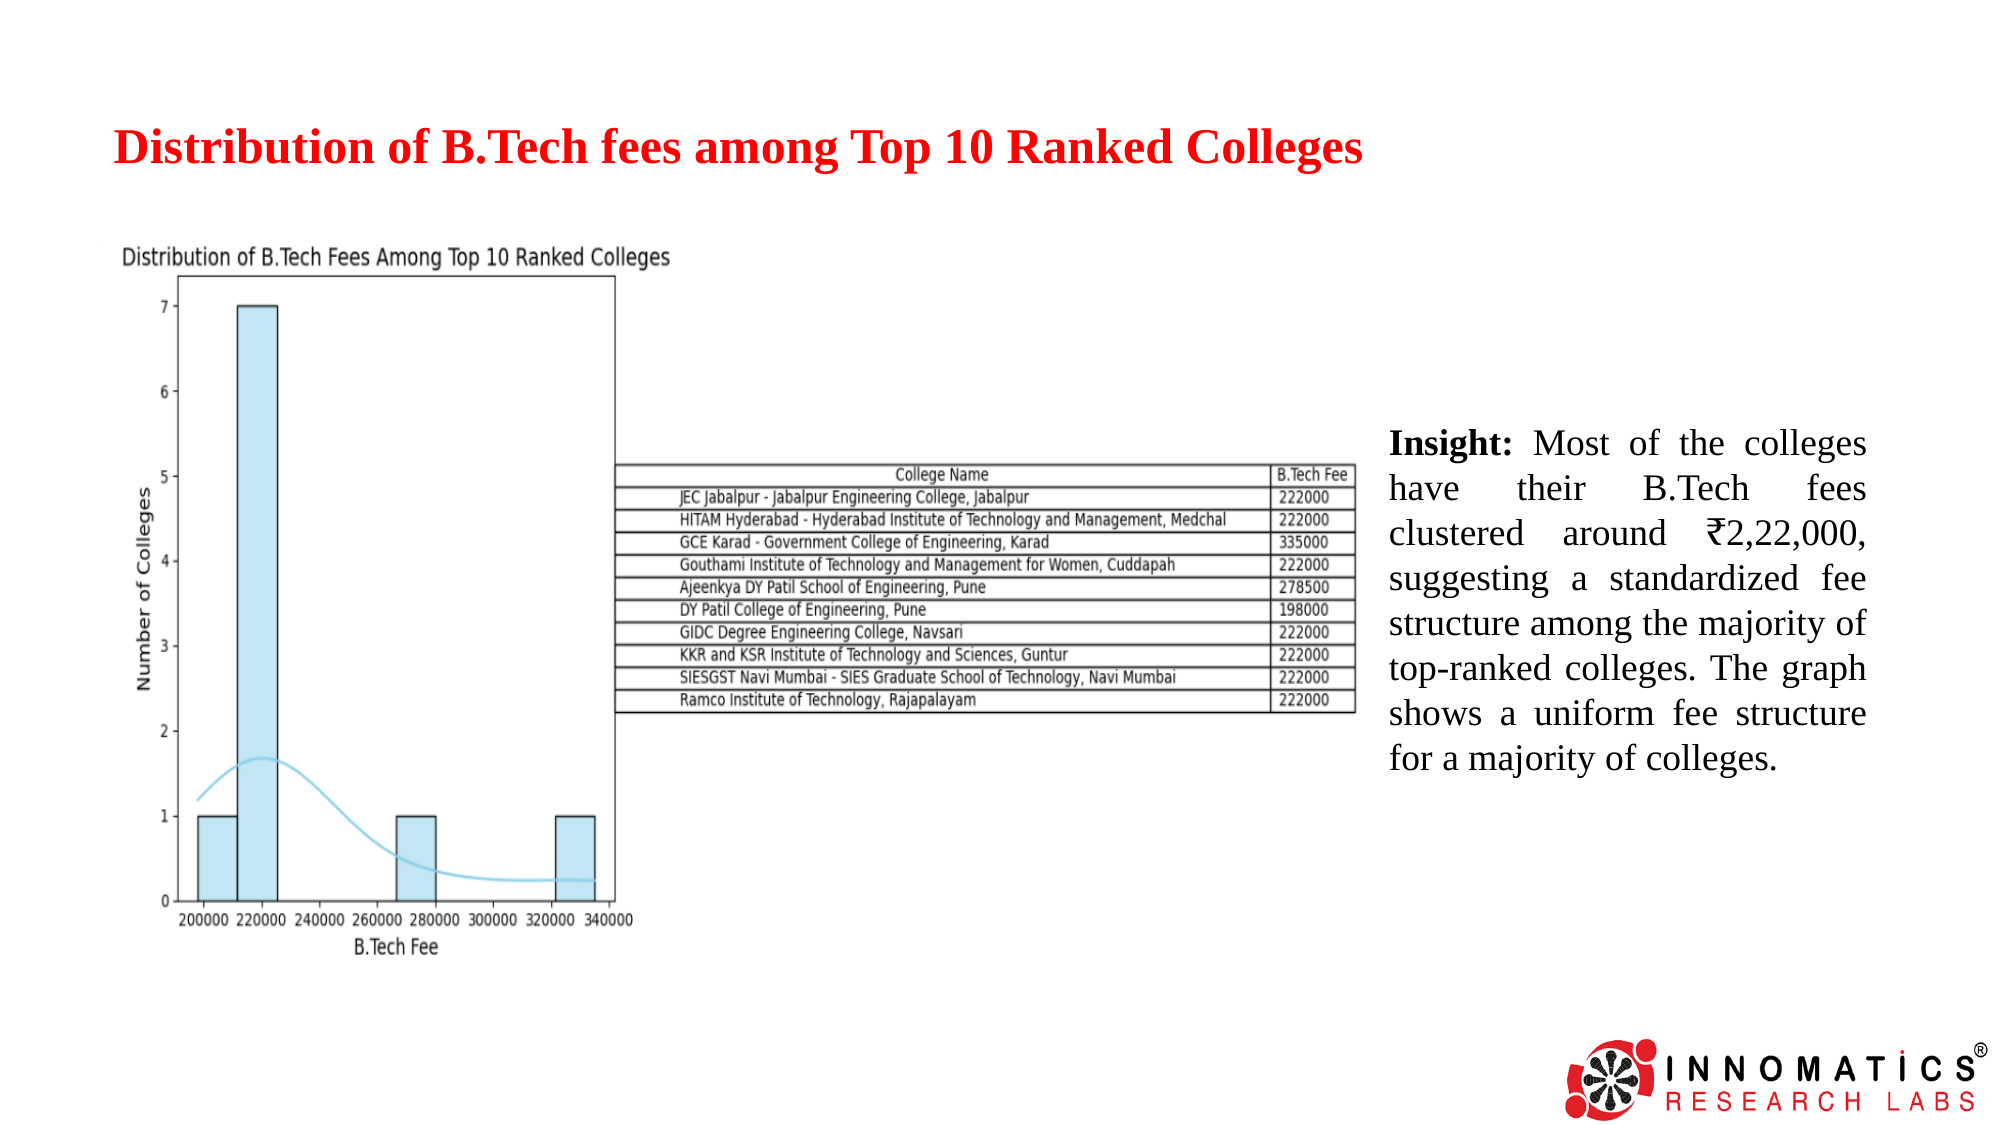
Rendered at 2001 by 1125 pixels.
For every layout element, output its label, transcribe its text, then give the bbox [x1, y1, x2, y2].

picture [1553, 1025, 2000, 1125]
title Distribution of B.Tech fees among Top 10 Ranked Colleges [98, 74, 1824, 220]
text_box Insight: Most of the colleges have their B.Tech fees clustered around ₹2,22,000, suggesting a standardized fee structure among the majority of top-ranked colleges. The graph shows a uniform fee structure for a majority of colleges. [1375, 410, 1883, 831]
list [98, 227, 1375, 983]
